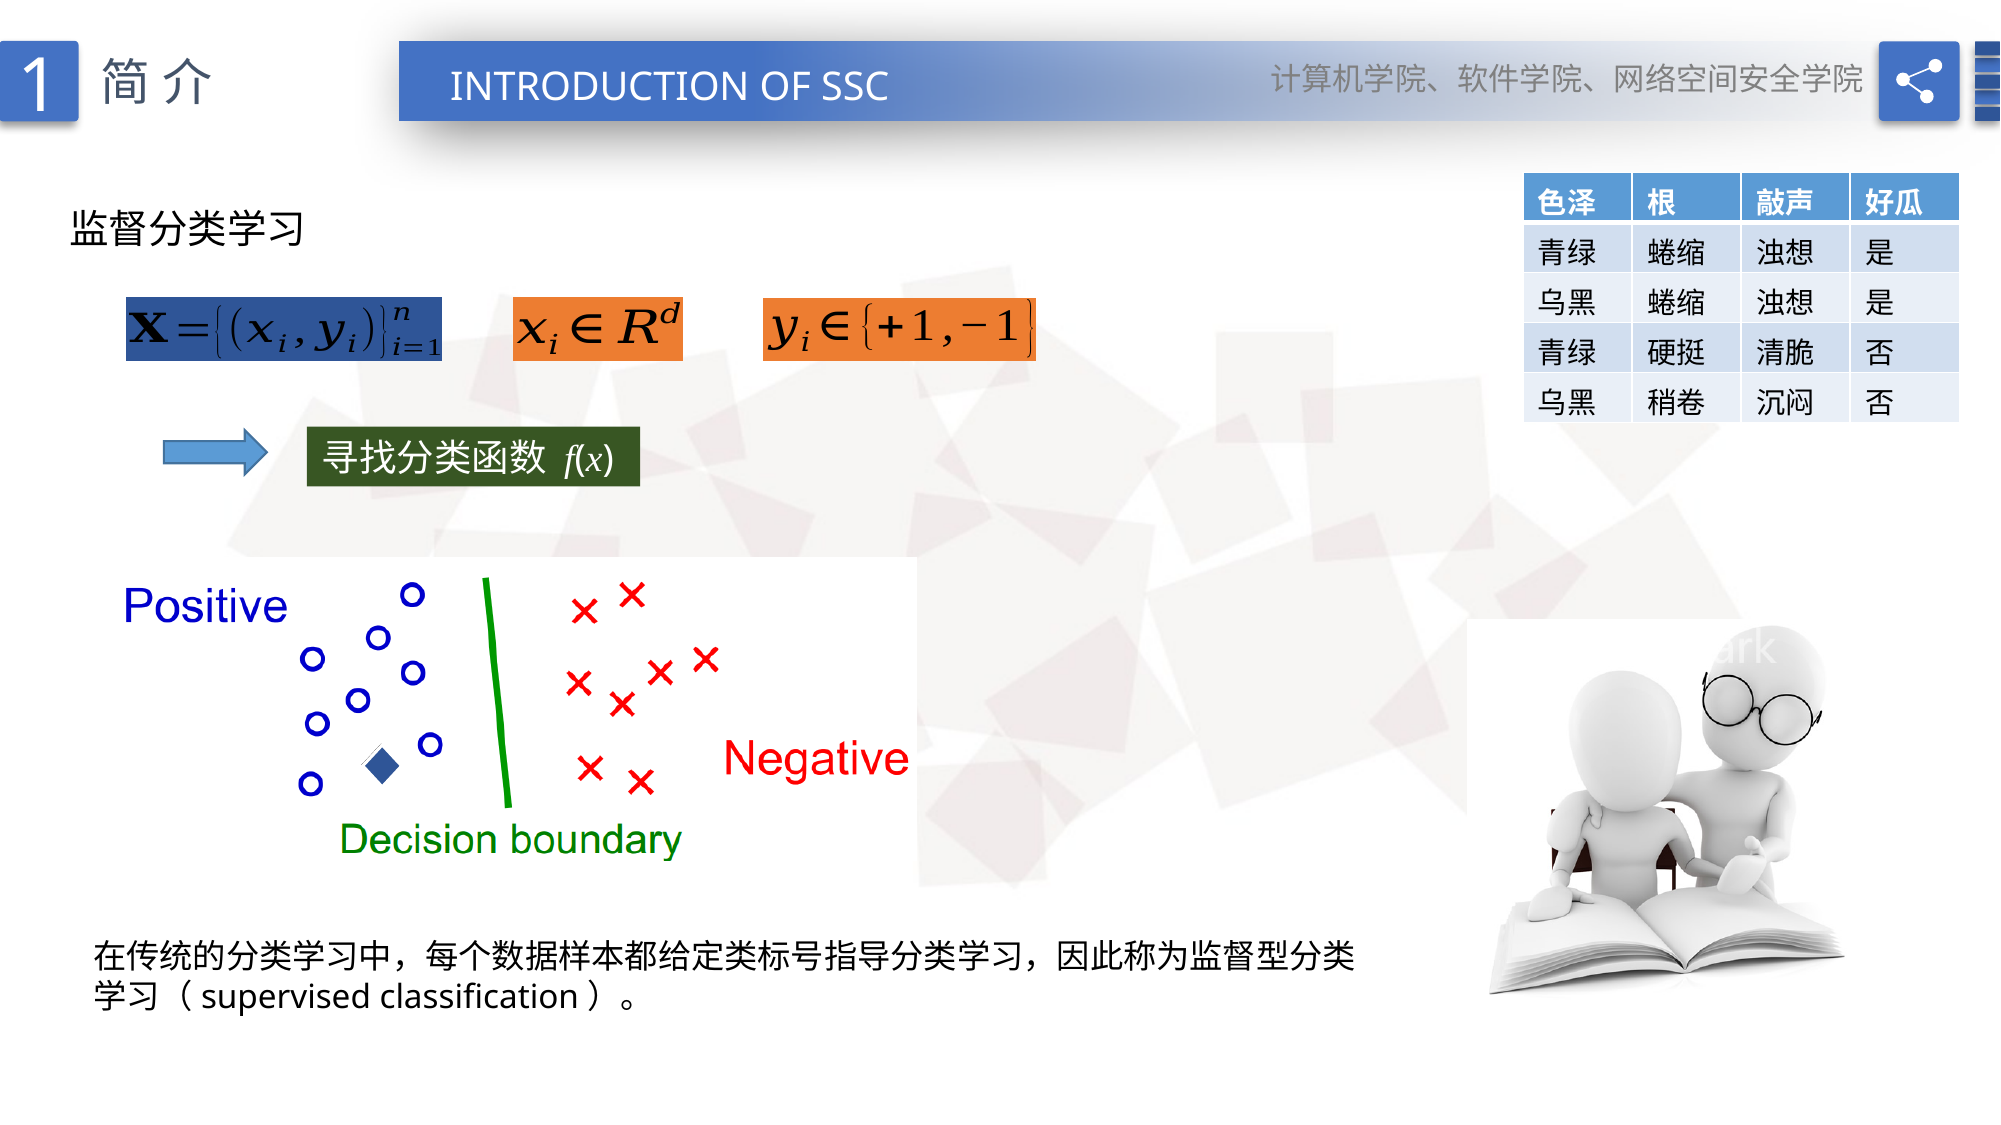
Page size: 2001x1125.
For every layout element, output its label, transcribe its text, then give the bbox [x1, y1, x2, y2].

table_cell 浊想 [1742, 273, 1849, 322]
text_box 简介 [85, 43, 229, 119]
text_box 在传统的分类学习中，每个数据样本都给定类标号指导分类学习，因此称为监督型分类学习（supervised classification）。 [78, 927, 1387, 1023]
table_cell 乌黑 [1524, 373, 1631, 422]
text_box [116, 524, 1884, 602]
text_box [162, 427, 269, 477]
table_cell 清脆 [1742, 323, 1849, 372]
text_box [1229, 41, 2000, 121]
table_header 好瓜 [1851, 173, 1959, 220]
table_cell 蜷缩 [1633, 225, 1740, 272]
text_box INTRODUCTION OF SSC [435, 53, 906, 116]
table_cell 是 [1851, 225, 1959, 272]
picture [0, 0, 2001, 1125]
table_cell 乌黑 [1524, 273, 1631, 322]
table_header 色泽 [1524, 173, 1631, 220]
table_cell 浊想 [1742, 225, 1849, 272]
table_cell 硬挺 [1633, 323, 1740, 372]
table_cell 稍卷 [1633, 373, 1740, 422]
table_header 根 [1633, 173, 1740, 220]
table_cell 蜷缩 [1633, 273, 1740, 322]
table_cell 是 [1851, 273, 1959, 322]
table_cell 青绿 [1524, 323, 1631, 372]
table_cell 沉闷 [1742, 373, 1849, 422]
text_box 寻找分类函数 f(x) [306, 426, 641, 487]
table_cell 否 [1851, 323, 1959, 372]
table_header 敲声 [1742, 173, 1849, 220]
table_cell 否 [1851, 373, 1959, 422]
text_box 监督分类学习 [54, 197, 514, 260]
text_box [399, 40, 2000, 122]
table_cell 青绿 [1524, 225, 1631, 272]
text_box 1 [0, 39, 80, 123]
